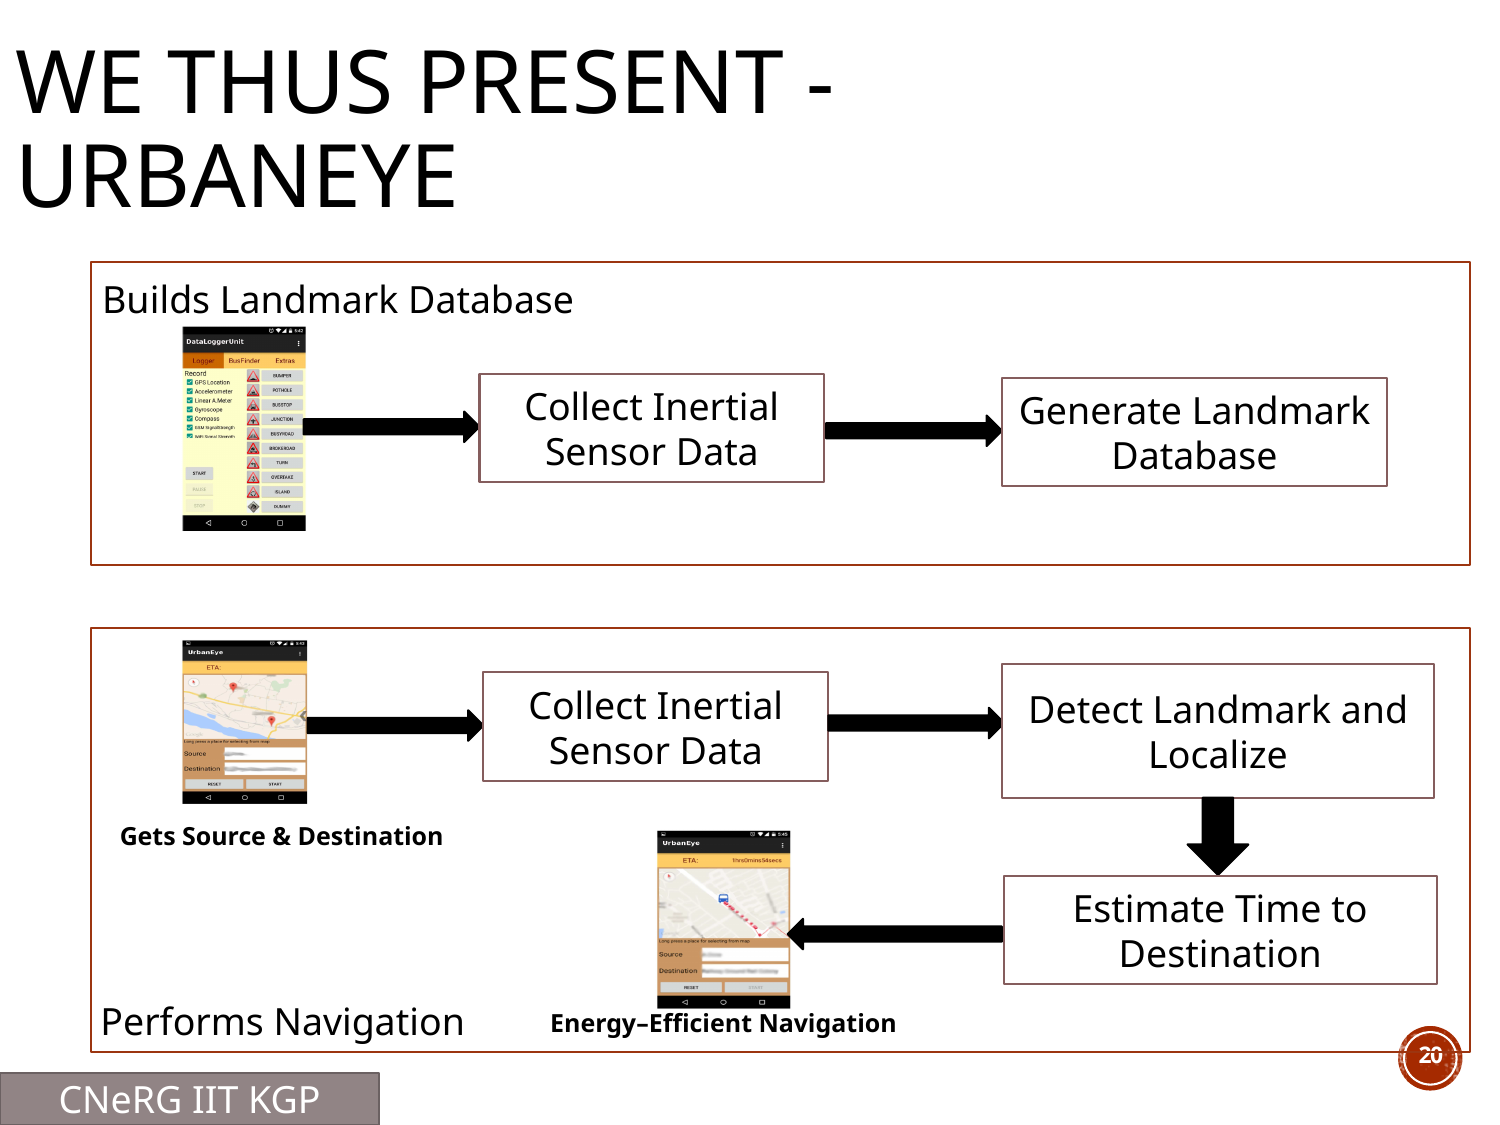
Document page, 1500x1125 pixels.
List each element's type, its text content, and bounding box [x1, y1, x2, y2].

text_box Performs Navigation [85, 990, 481, 1051]
title We thus present - urbaneye [0, 0, 1275, 264]
text_box [90, 627, 1471, 1053]
picture [185, 328, 305, 529]
text_box Builds Landmark Database [87, 268, 590, 328]
text_box [90, 261, 1471, 566]
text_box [109, 643, 1435, 1022]
slide_number 20 [1391, 1053, 1471, 1087]
